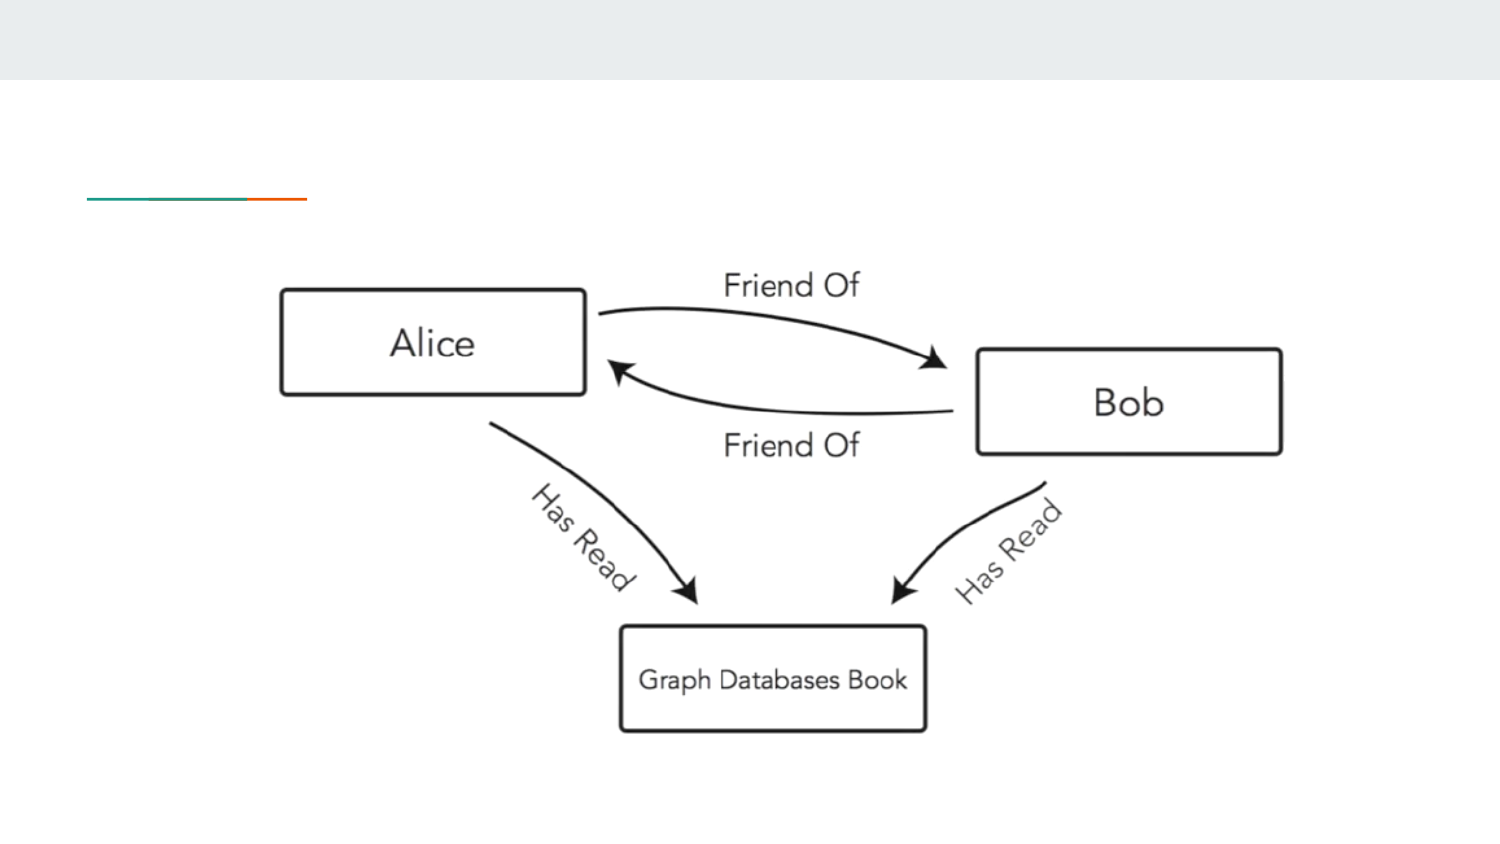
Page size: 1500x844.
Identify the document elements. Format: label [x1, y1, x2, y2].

picture [187, 227, 1363, 807]
